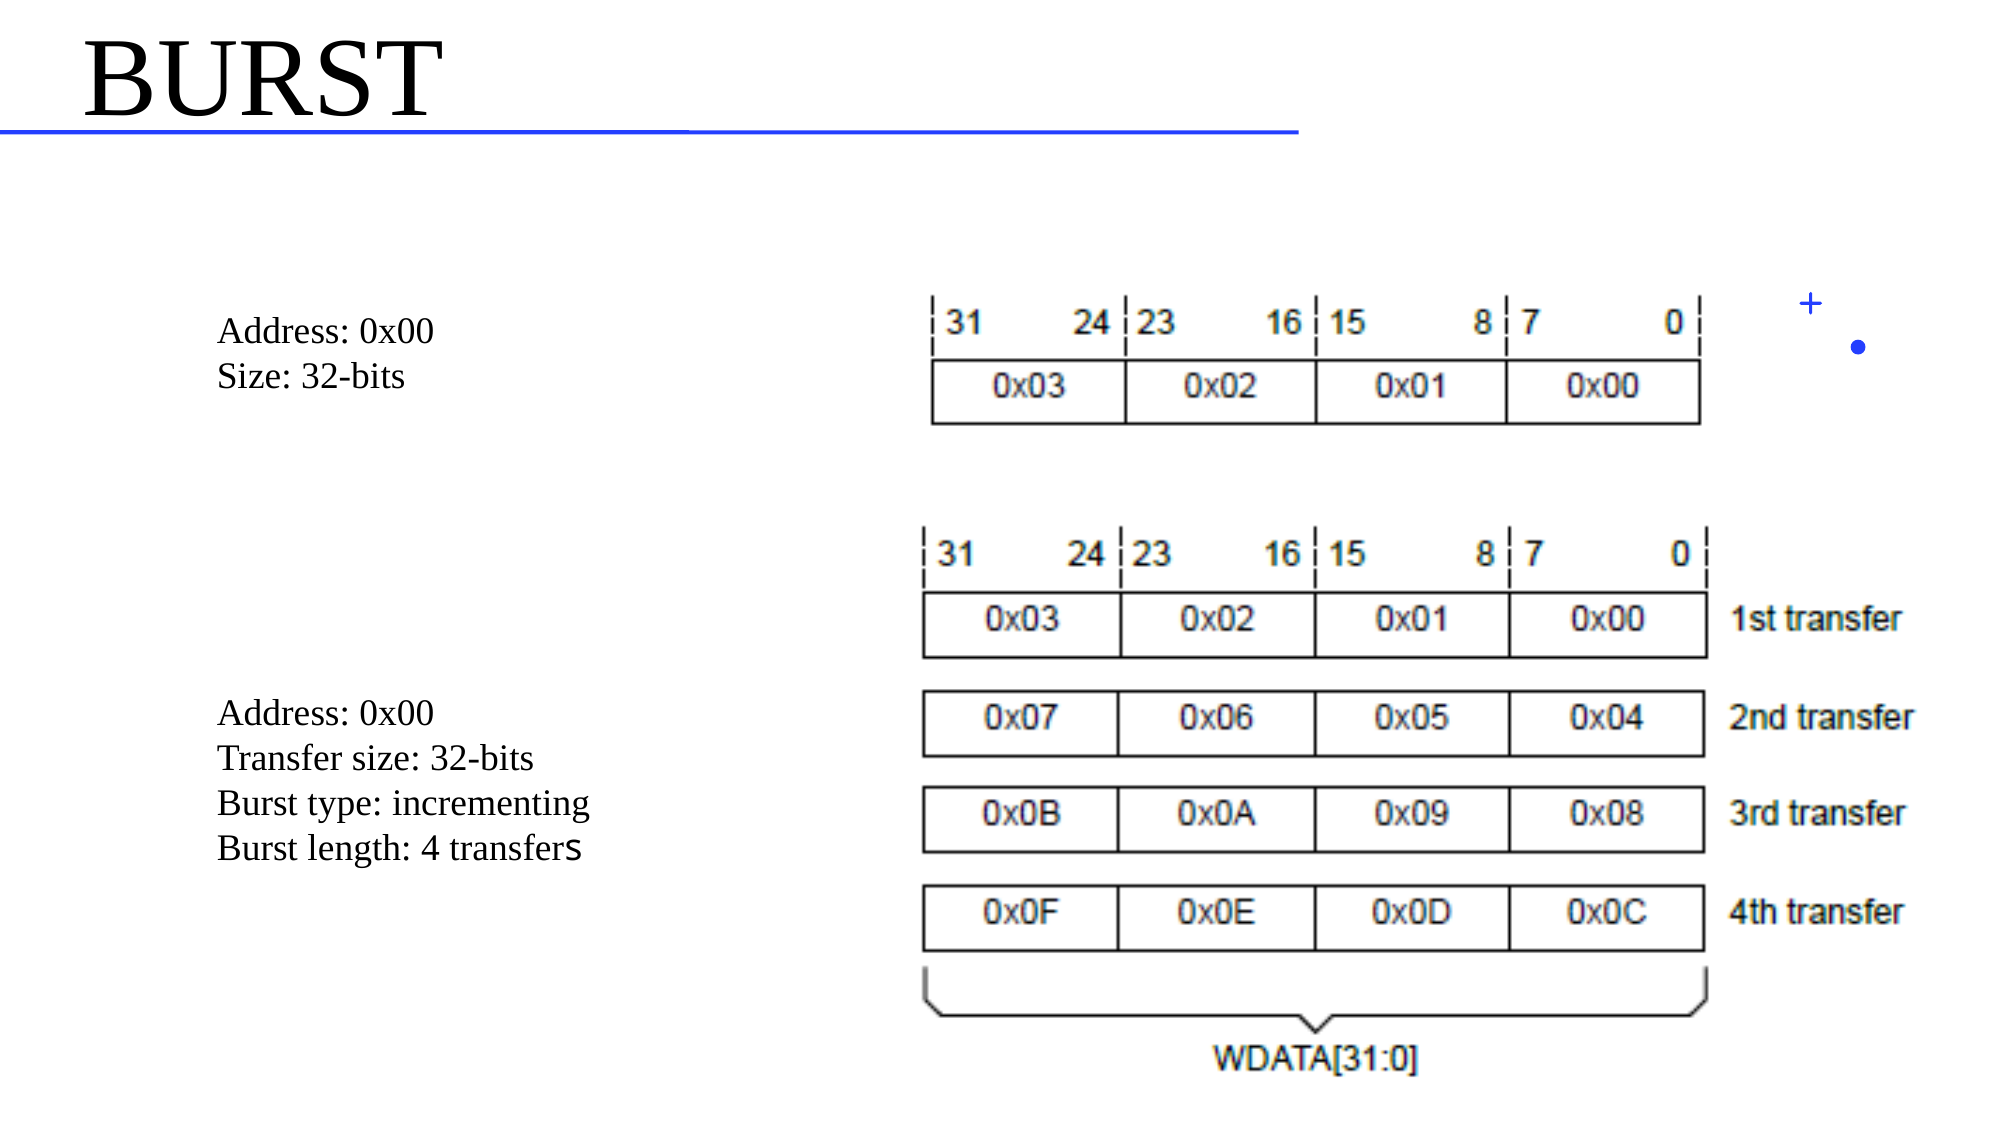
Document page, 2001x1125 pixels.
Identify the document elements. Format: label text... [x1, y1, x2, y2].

picture [836, 454, 1923, 1094]
title BURST [67, 0, 1083, 148]
text_box Address: 0x00 Size: 32-bits [202, 298, 568, 404]
text_box Address: 0x00 Transfer size: 32-bits Burst type: incrementing Burst length: 4 transfers [202, 680, 675, 876]
picture [910, 266, 1713, 438]
